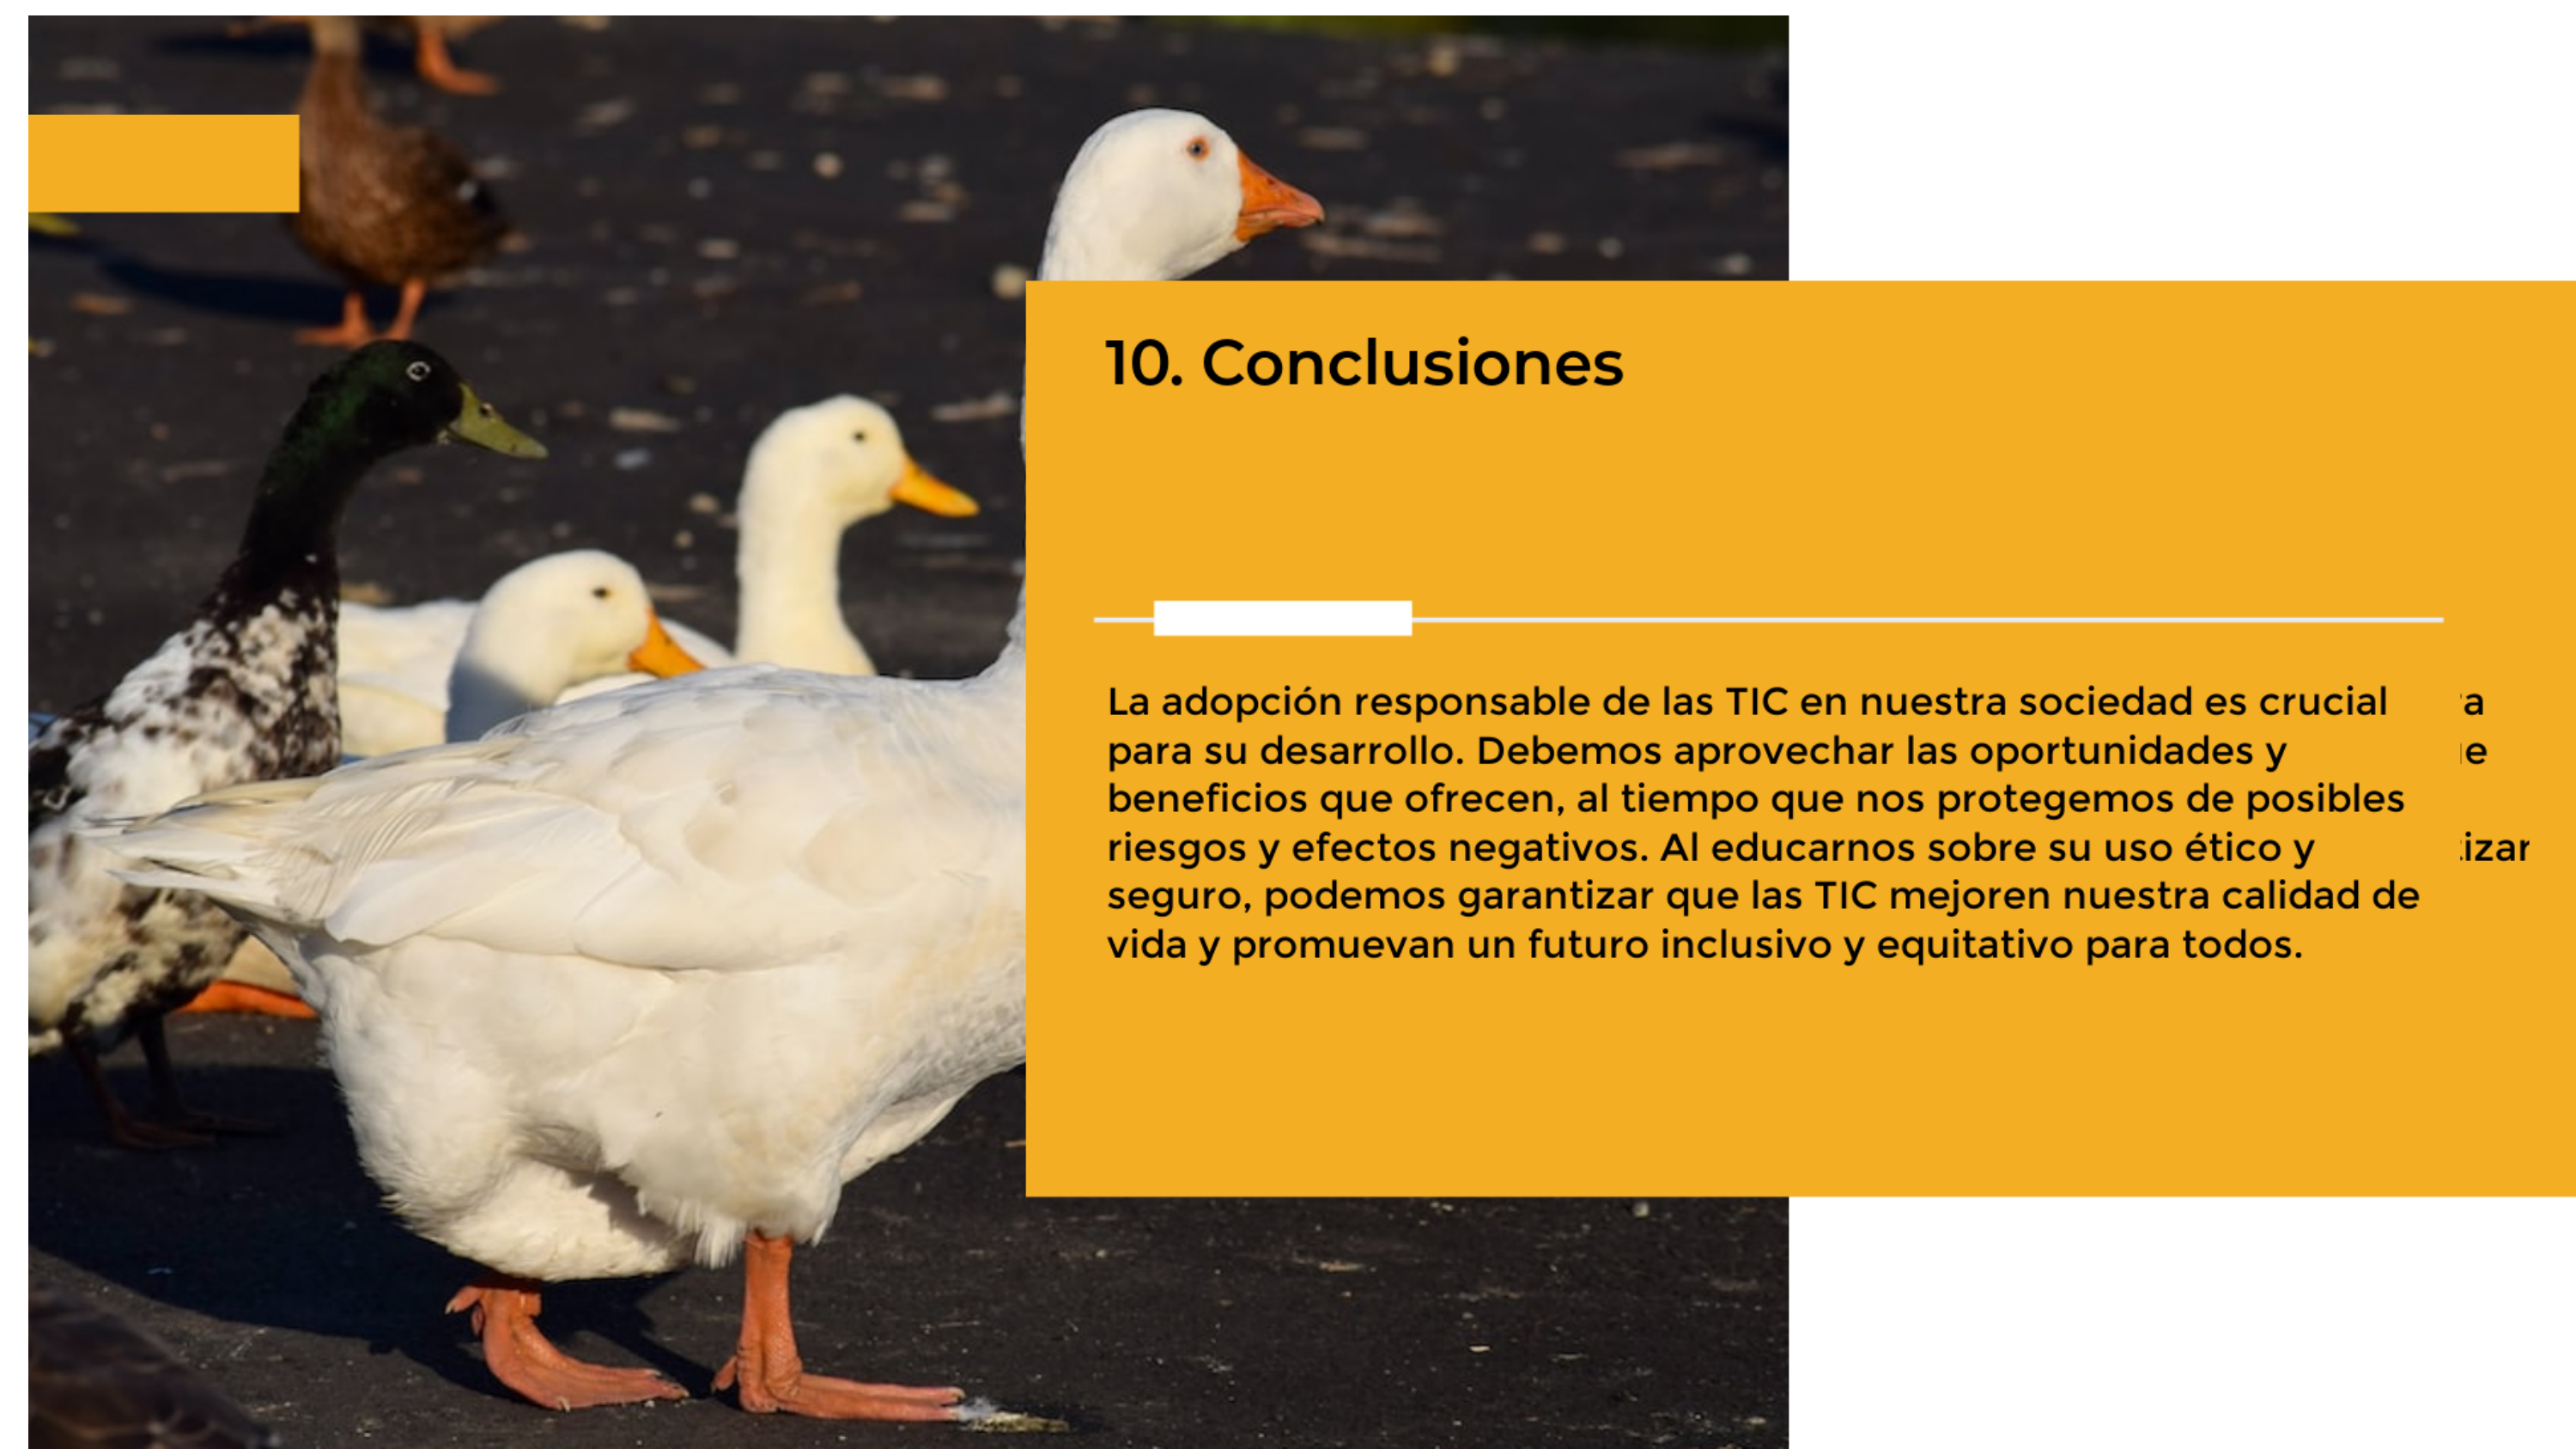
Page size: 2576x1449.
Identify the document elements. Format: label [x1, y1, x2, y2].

text_box [28, 15, 2576, 1449]
